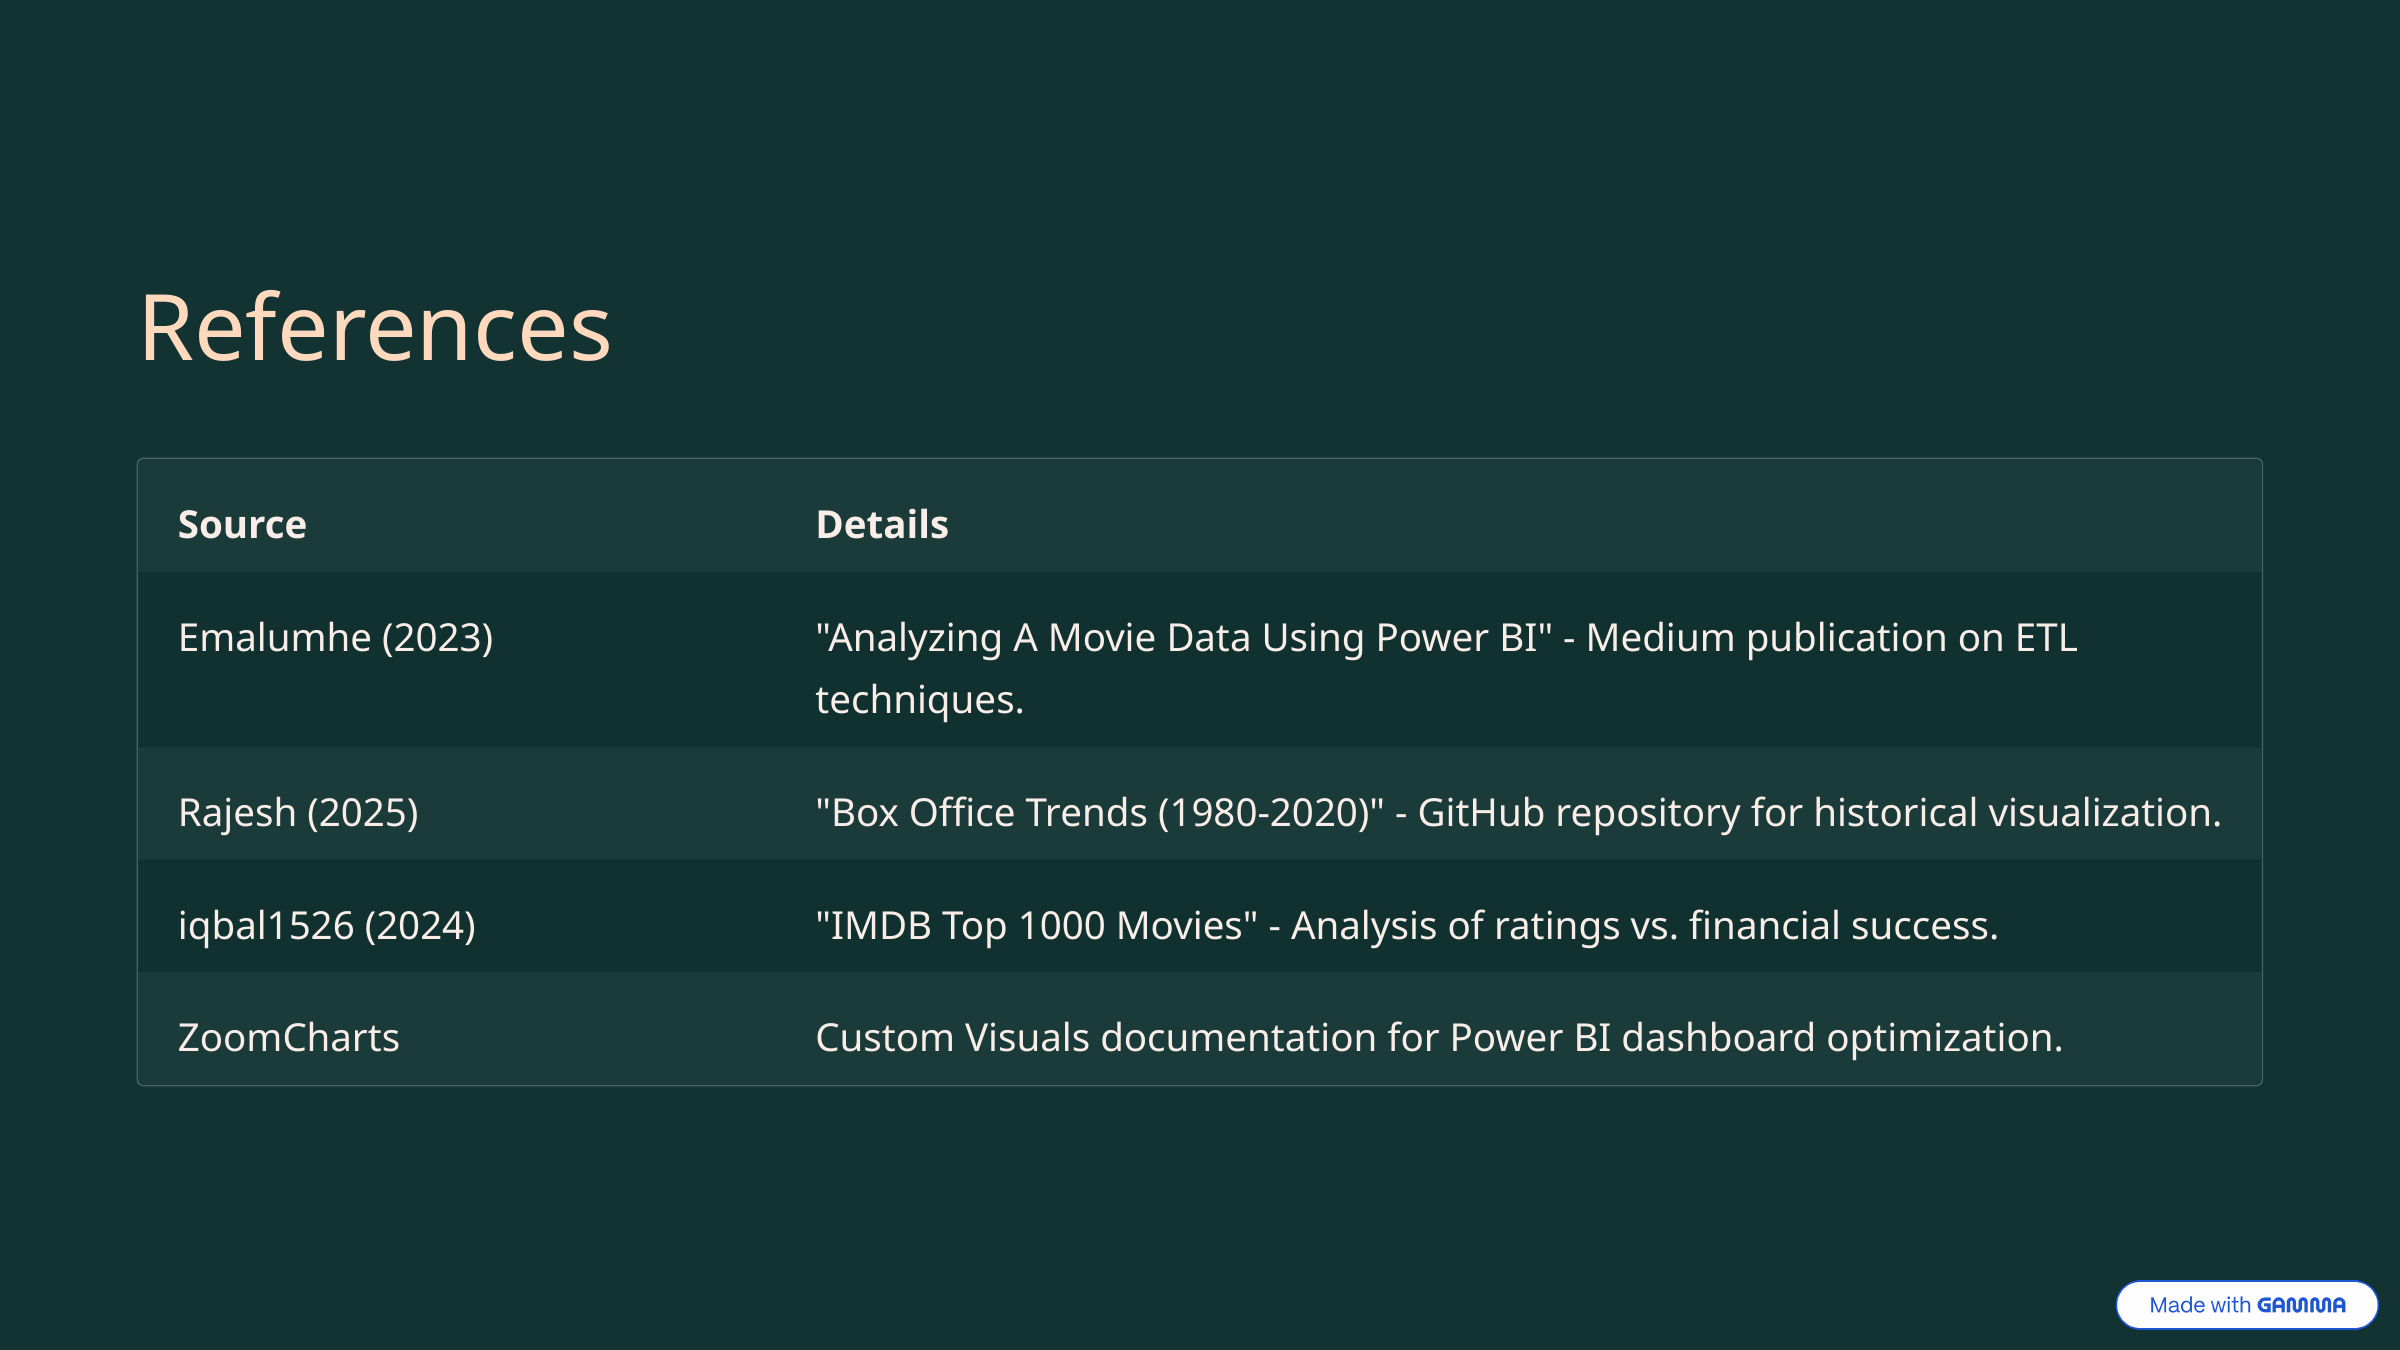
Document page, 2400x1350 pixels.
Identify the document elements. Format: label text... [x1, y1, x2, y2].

text_box [138, 571, 2262, 747]
text_box Rajesh (2025) [177, 771, 736, 835]
text_box Source [177, 484, 736, 548]
text_box References [137, 264, 1062, 380]
text_box [138, 459, 2262, 571]
text_box "Box Office Trends (1980-2020)" - GitHub repository for historical visualization. [815, 771, 2222, 835]
text_box "IMDB Top 1000 Movies" - Analysis of ratings vs. financial success. [815, 884, 2222, 948]
picture [2106, 1271, 2389, 1339]
text_box Custom Visuals documentation for Power BI dashboard optimization. [815, 996, 2222, 1060]
text_box [138, 747, 2262, 859]
text_box [138, 859, 2262, 972]
text_box ZoomCharts [177, 996, 736, 1060]
text_box [138, 972, 2262, 1085]
text_box "Analyzing A Movie Data Using Power BI" - Medium publication on ETL techniques. [815, 596, 2222, 723]
text_box iqbal1526 (2024) [177, 884, 736, 948]
text_box Emalumhe (2023) [177, 596, 736, 660]
text_box Details [815, 484, 2222, 548]
